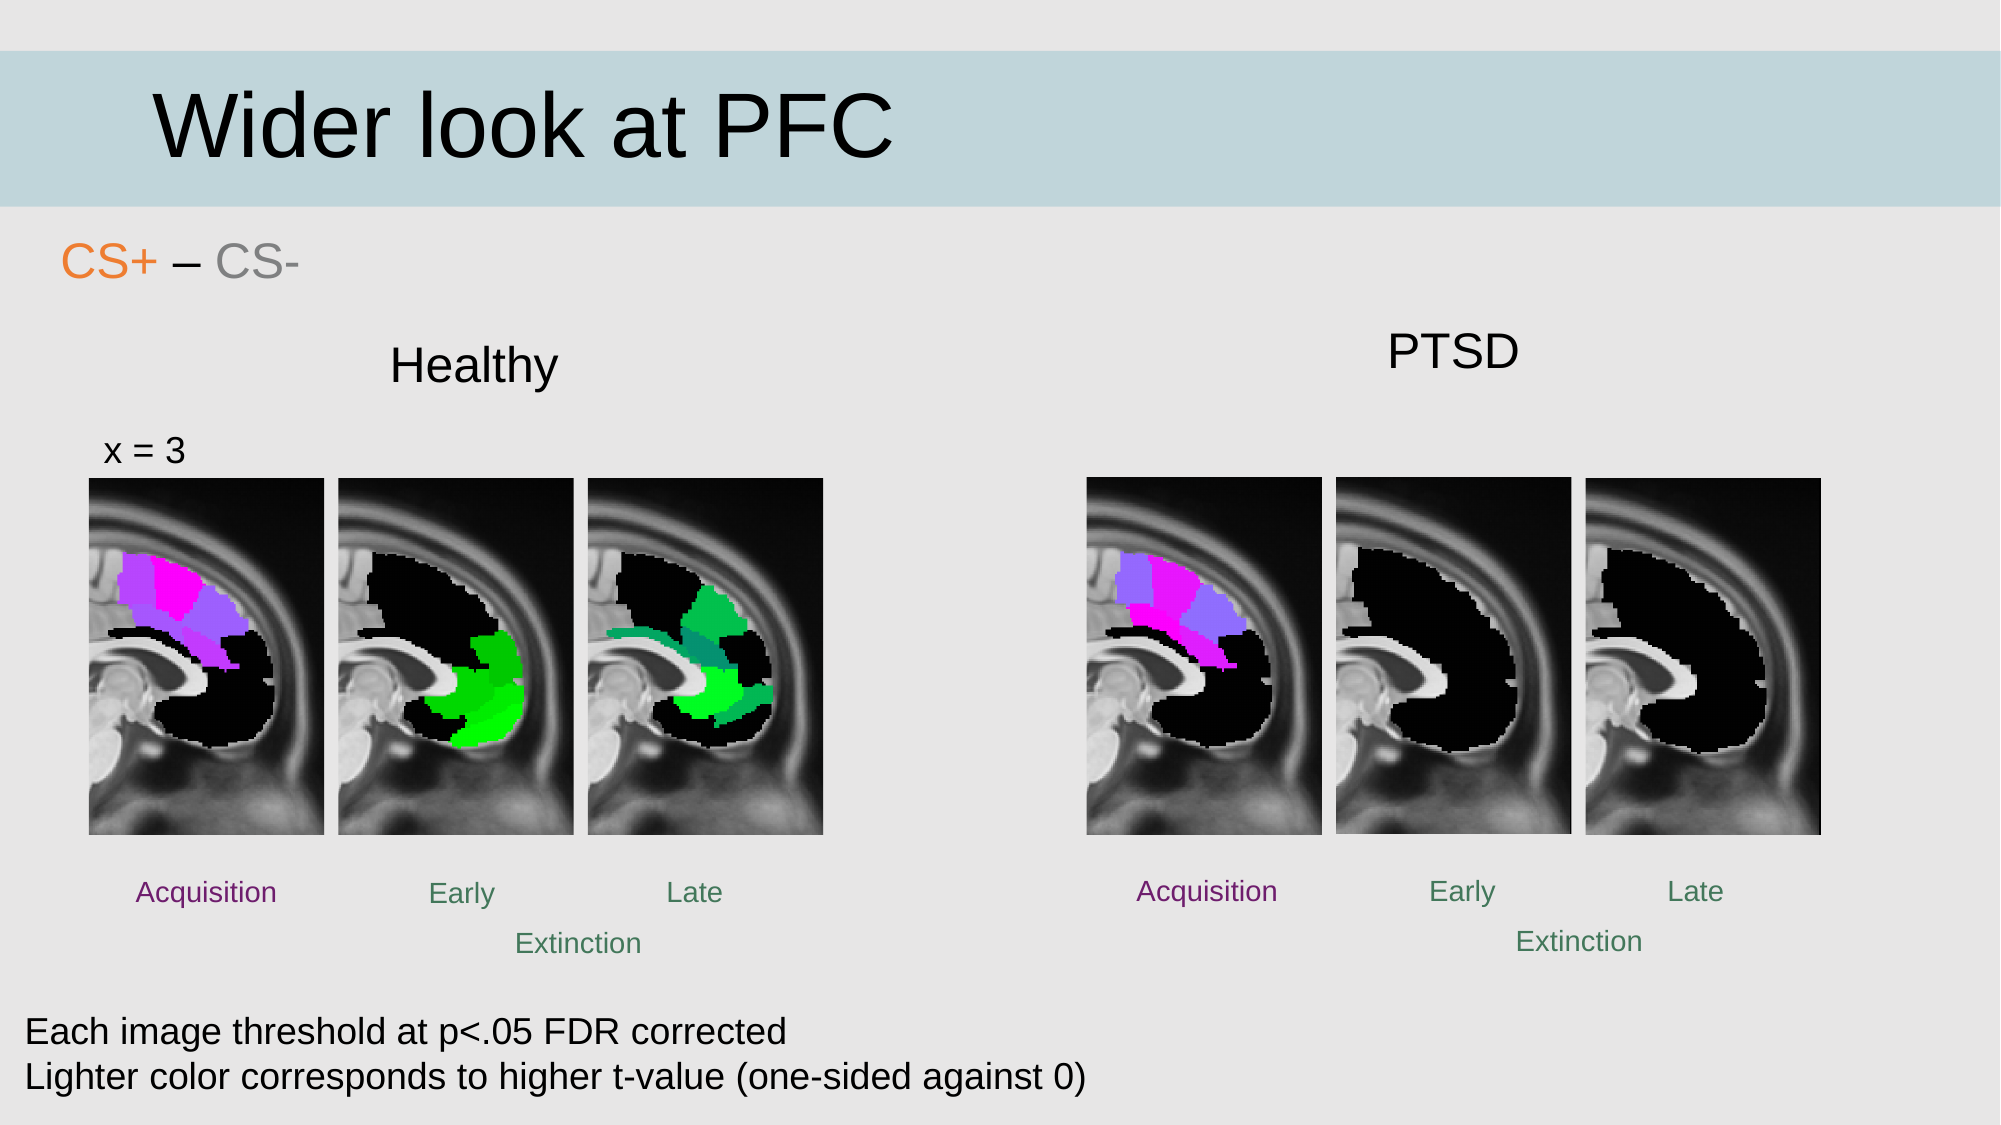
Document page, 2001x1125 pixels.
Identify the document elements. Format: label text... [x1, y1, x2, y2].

text_box Each image threshold at p<.05 FDR corrected Lighter color corresponds to higher t-value (one-sided against 0) [9, 999, 1268, 1105]
text_box Late [643, 866, 747, 917]
text_box Late [1644, 864, 1748, 915]
picture [88, 478, 325, 836]
picture [1086, 477, 1322, 835]
picture [338, 478, 574, 836]
text_box x = 3 [88, 418, 223, 478]
title Wider look at PFC [137, 19, 1863, 237]
picture [587, 478, 824, 836]
picture [1336, 477, 1572, 834]
text_box CS+ – CS- [45, 220, 316, 296]
text_box Early [410, 866, 514, 917]
text_box Extinction [499, 917, 657, 968]
text_box PTSD [1372, 311, 1536, 387]
text_box Acquisition [120, 866, 293, 917]
text_box Acquisition [1121, 864, 1293, 915]
picture [1585, 478, 1821, 835]
text_box Early [1410, 864, 1515, 915]
text_box Healthy [374, 325, 574, 401]
text_box Extinction [1500, 915, 1658, 966]
